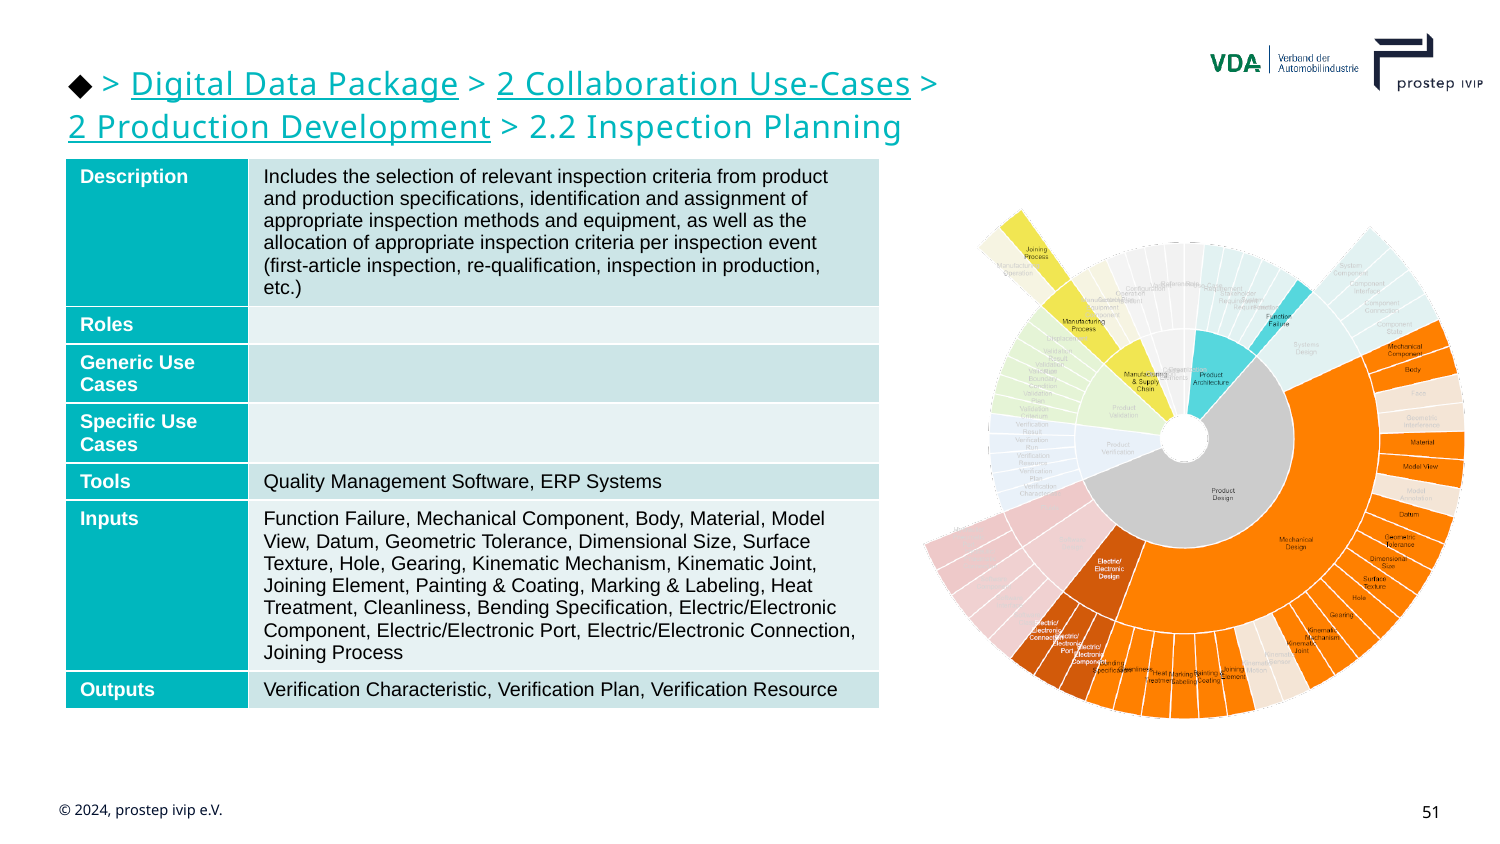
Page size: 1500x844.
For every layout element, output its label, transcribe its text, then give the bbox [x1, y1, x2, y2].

table_cell Tools [66, 464, 248, 499]
title ◆ > Digital Data Package > 2 Collaboration Use-Cases > 2 Production Development > 2.2 Inspection Planning [53, 55, 1177, 158]
picture [1373, 32, 1483, 92]
table_cell Quality Management Software, ERP Systems [249, 464, 879, 499]
table_cell Generic Use Cases [66, 345, 248, 402]
table_cell [249, 404, 879, 462]
picture [1208, 43, 1360, 75]
picture [903, 157, 1465, 719]
table_cell [249, 307, 879, 343]
table_cell Specific Use Cases [66, 404, 248, 462]
table_header Includes the selection of relevant inspection criteria from product and production specifications, identification and assignment of appropriate inspection methods and equipment, as well as the allocation of appropriate inspection criteria per inspection event (first-article inspection, re-qualification, inspection in production, etc.) [249, 159, 879, 306]
table_cell [249, 345, 879, 402]
table_cell Outputs [66, 672, 248, 708]
table_cell Inputs [66, 501, 248, 670]
table_header Description [66, 159, 248, 306]
table_cell Function Failure, Mechanical Component, Body, Material, Model View, Datum, Geometric Tolerance, Dimensional Size, Surface Texture, Hole, Gearing, Kinematic Mechanism, Kinematic Joint, Joining Element, Painting & Coating, Marking & Labeling, Heat Treatment, Cleanliness, Bending Specification, Electric/Electronic Component, Electric/Electronic Port, Electric/Electronic Connection, Joining Process [249, 501, 879, 670]
table_cell Verification Characteristic, Verification Plan, Verification Resource [249, 672, 879, 708]
table_cell Roles [66, 307, 248, 343]
